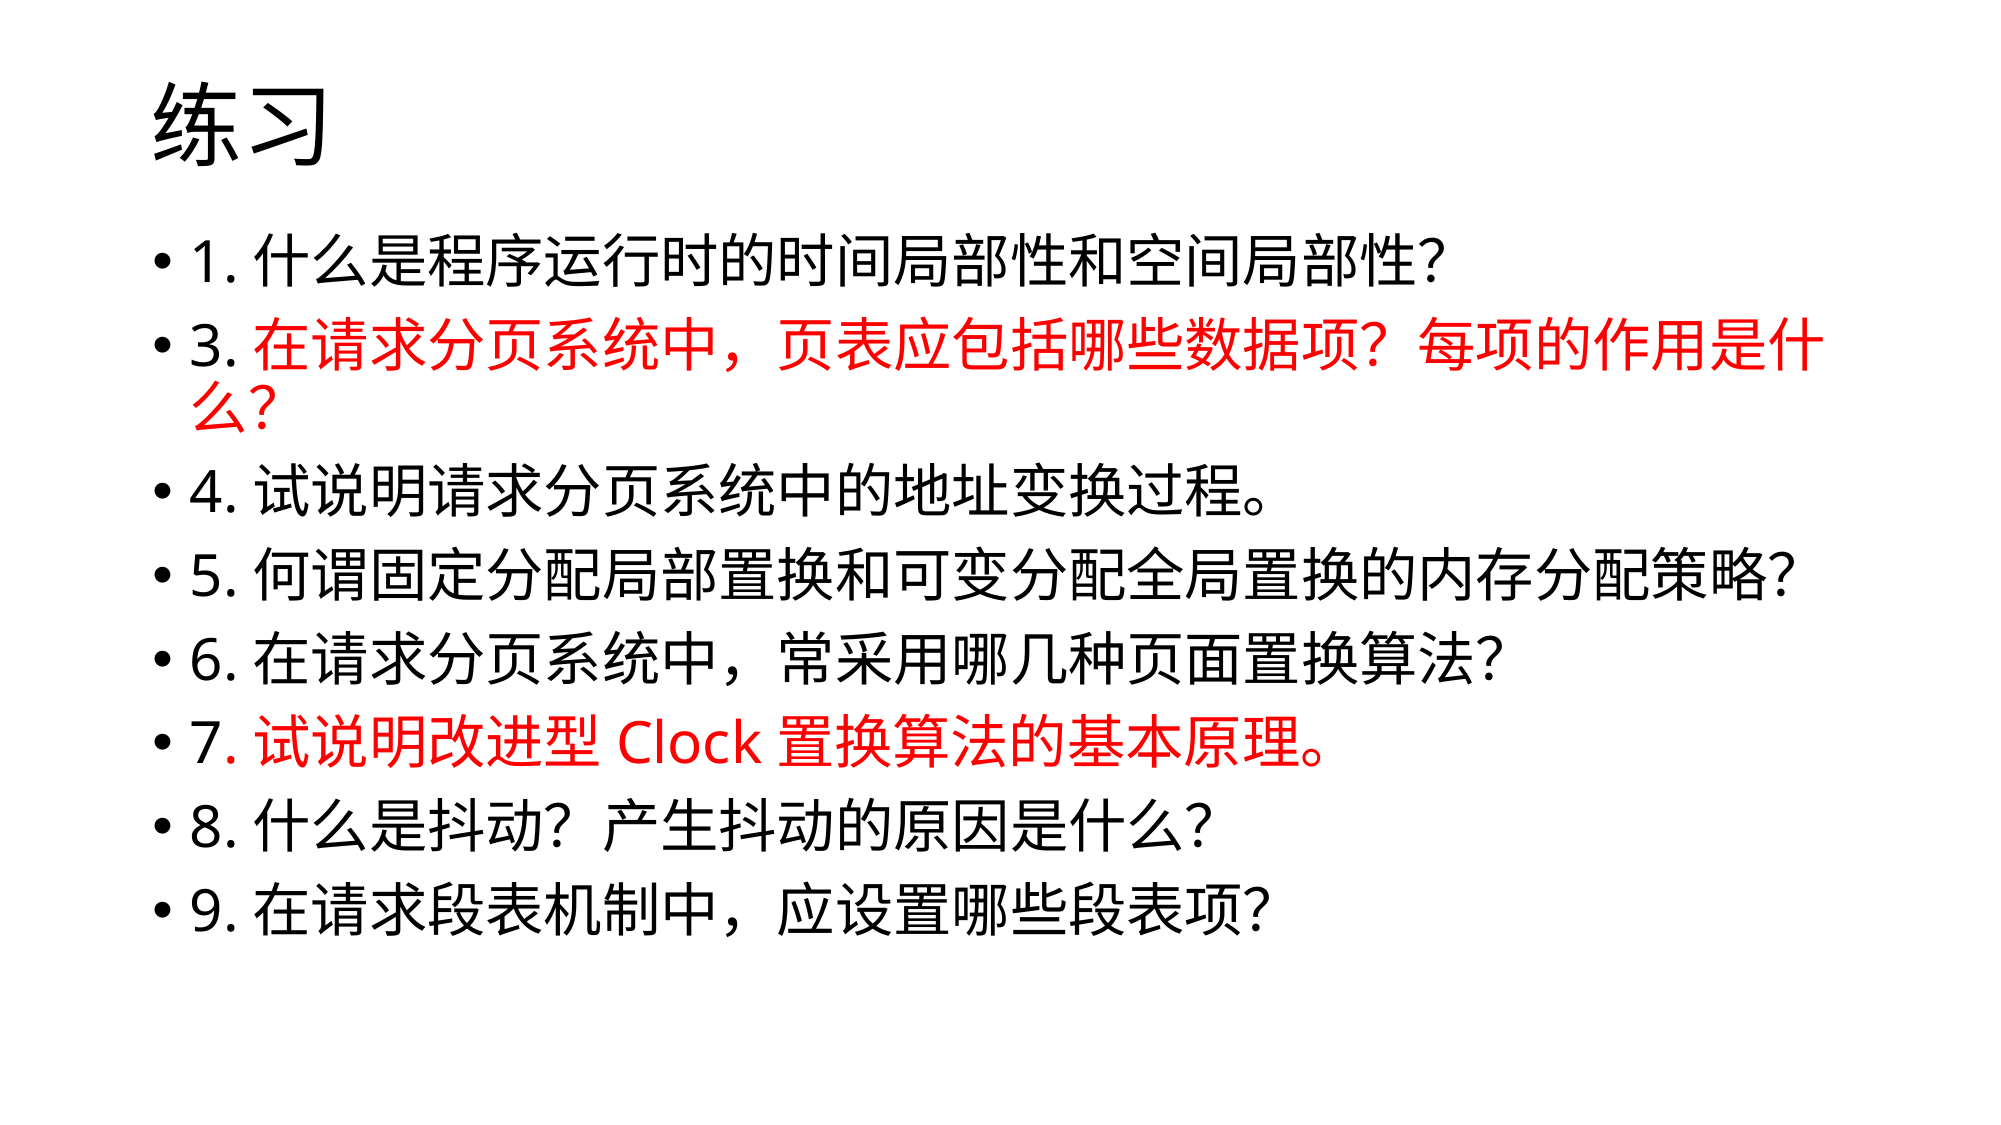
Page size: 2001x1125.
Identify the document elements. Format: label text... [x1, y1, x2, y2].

title 练习 [135, 21, 1861, 239]
list 1.什么是程序运行时的时间局部性和空间局部性？ 3.在请求分页系统中，页表应包括哪些数据项？每项的作用是什么？ 4.试说明请求分页系统中的地址变换过程。 5.何谓固定分配局部置换和可变分配全局置换的内存分配策略？ 6.在请求分页系统中，常采用哪几种页面置换算法？ 7.试说明改进型Clock置换算法的基本原理。 8.什么是抖动？产生抖动的原因是什么？ 9.在请求段表机制中，应设置哪些段表项？ [137, 224, 1863, 1125]
